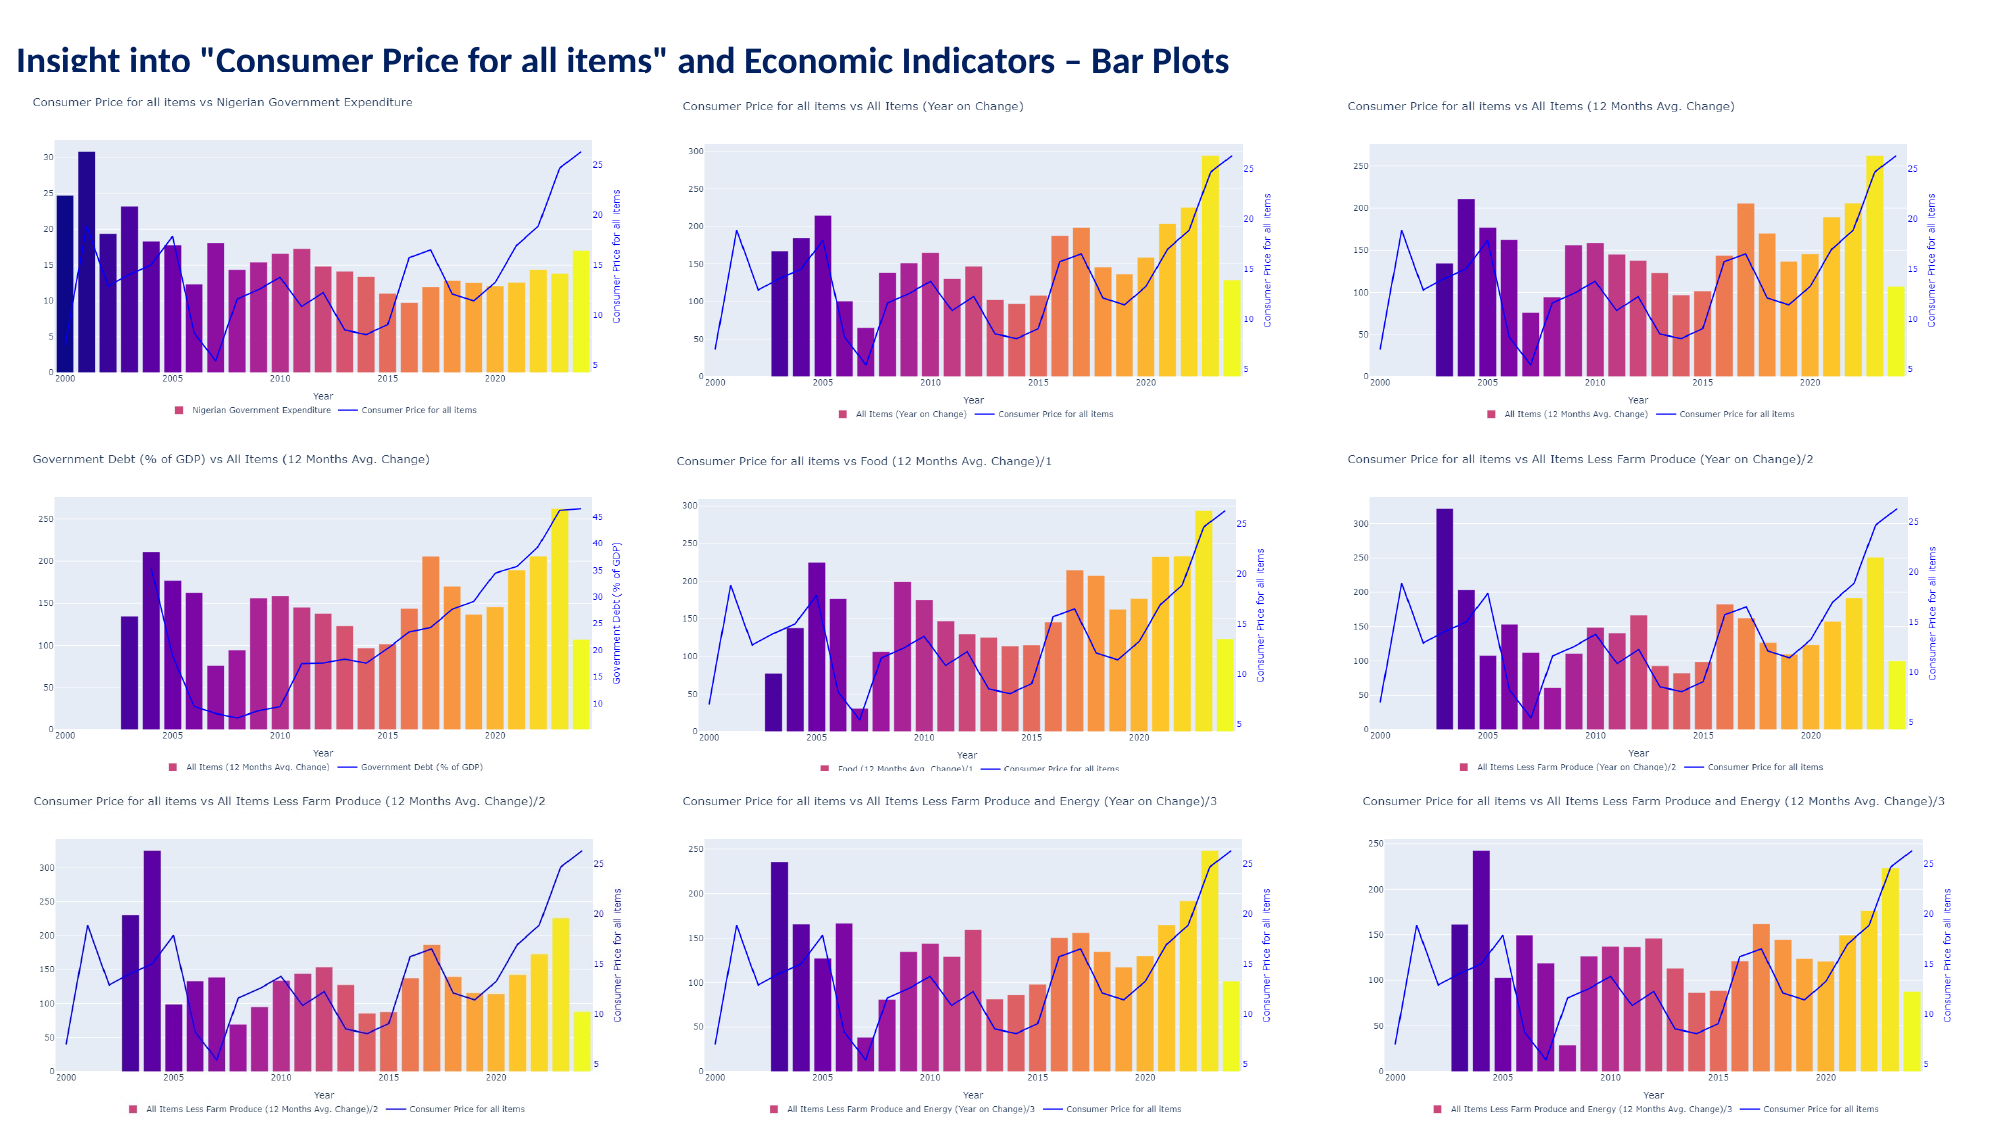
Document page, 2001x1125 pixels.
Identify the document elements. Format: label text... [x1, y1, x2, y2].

picture [0, 72, 645, 427]
picture [1315, 76, 1976, 1125]
picture [0, 76, 1296, 1125]
text_box Insight into "Consumer Price for all items" and Economic Indicators – Bar Plots [1, 28, 1369, 88]
